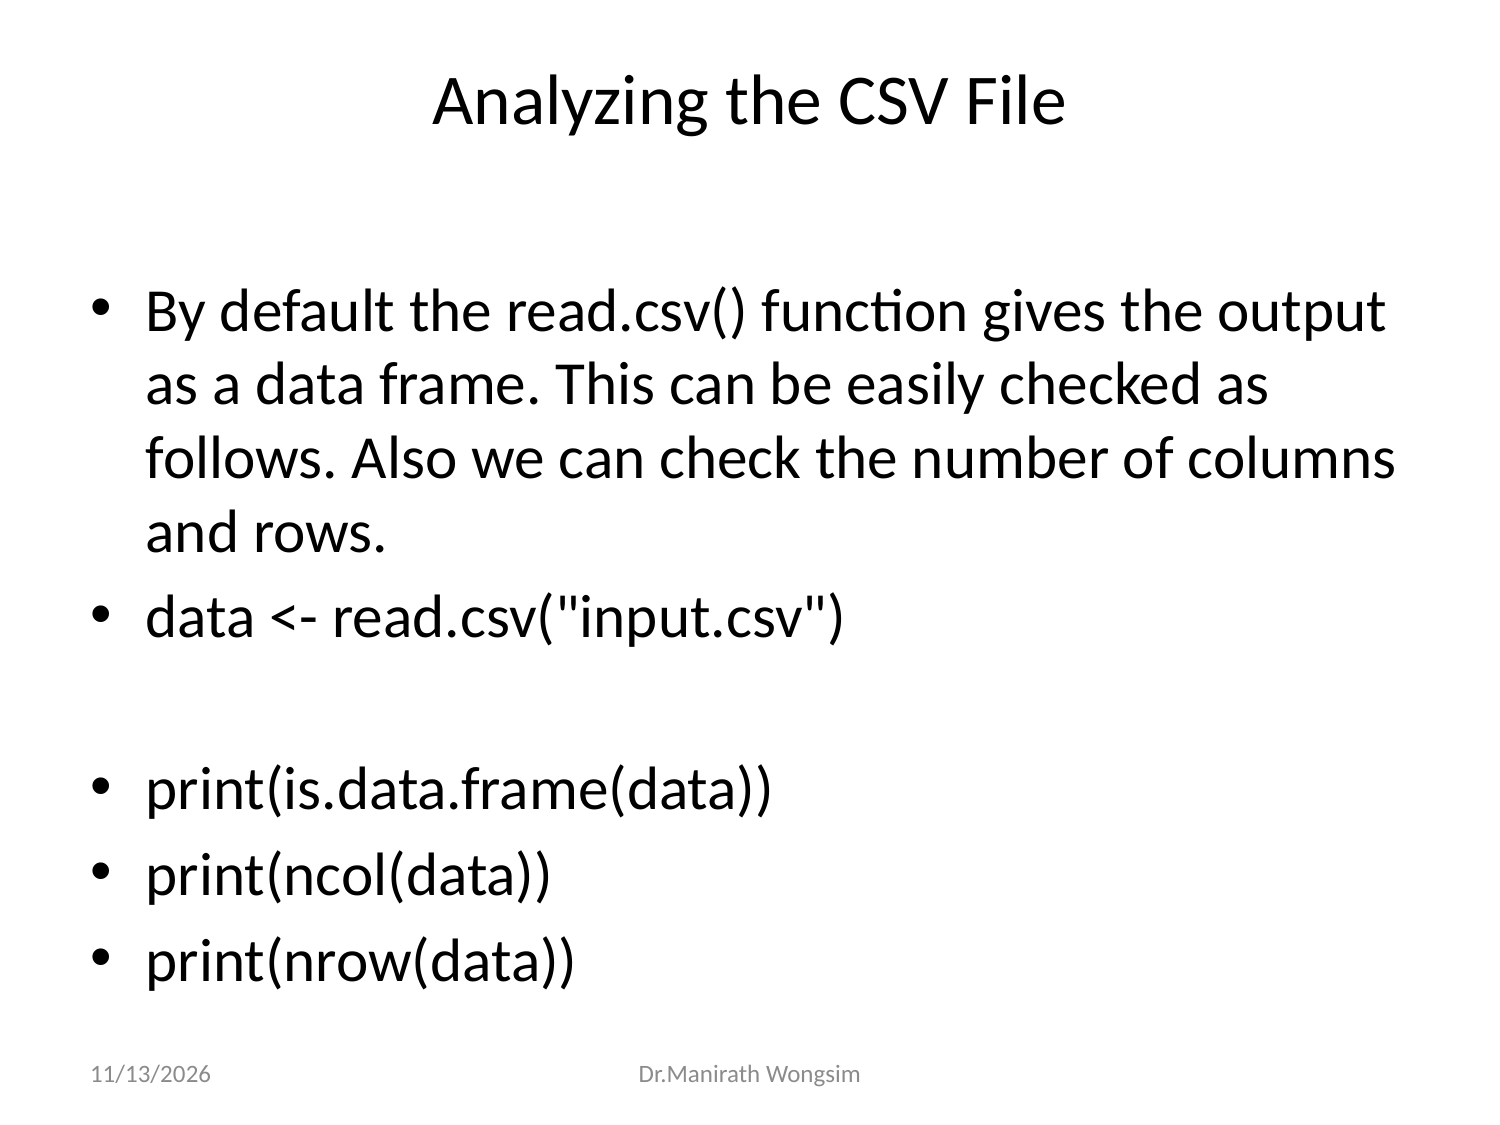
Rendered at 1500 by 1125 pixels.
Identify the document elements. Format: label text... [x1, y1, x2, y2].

footer Dr.Manirath Wongsim [512, 1042, 988, 1103]
list By default the read.csv() function gives the output as a data frame. This can be easily checked as follows. Also we can check the number of columns and rows. data <- read.csv("input.csv") print(is.data.frame(data)) print(ncol(data)) print(nrow(data)) [75, 262, 1425, 1005]
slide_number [75, 1042, 425, 1103]
title Analyzing the CSV File [75, 45, 1425, 233]
